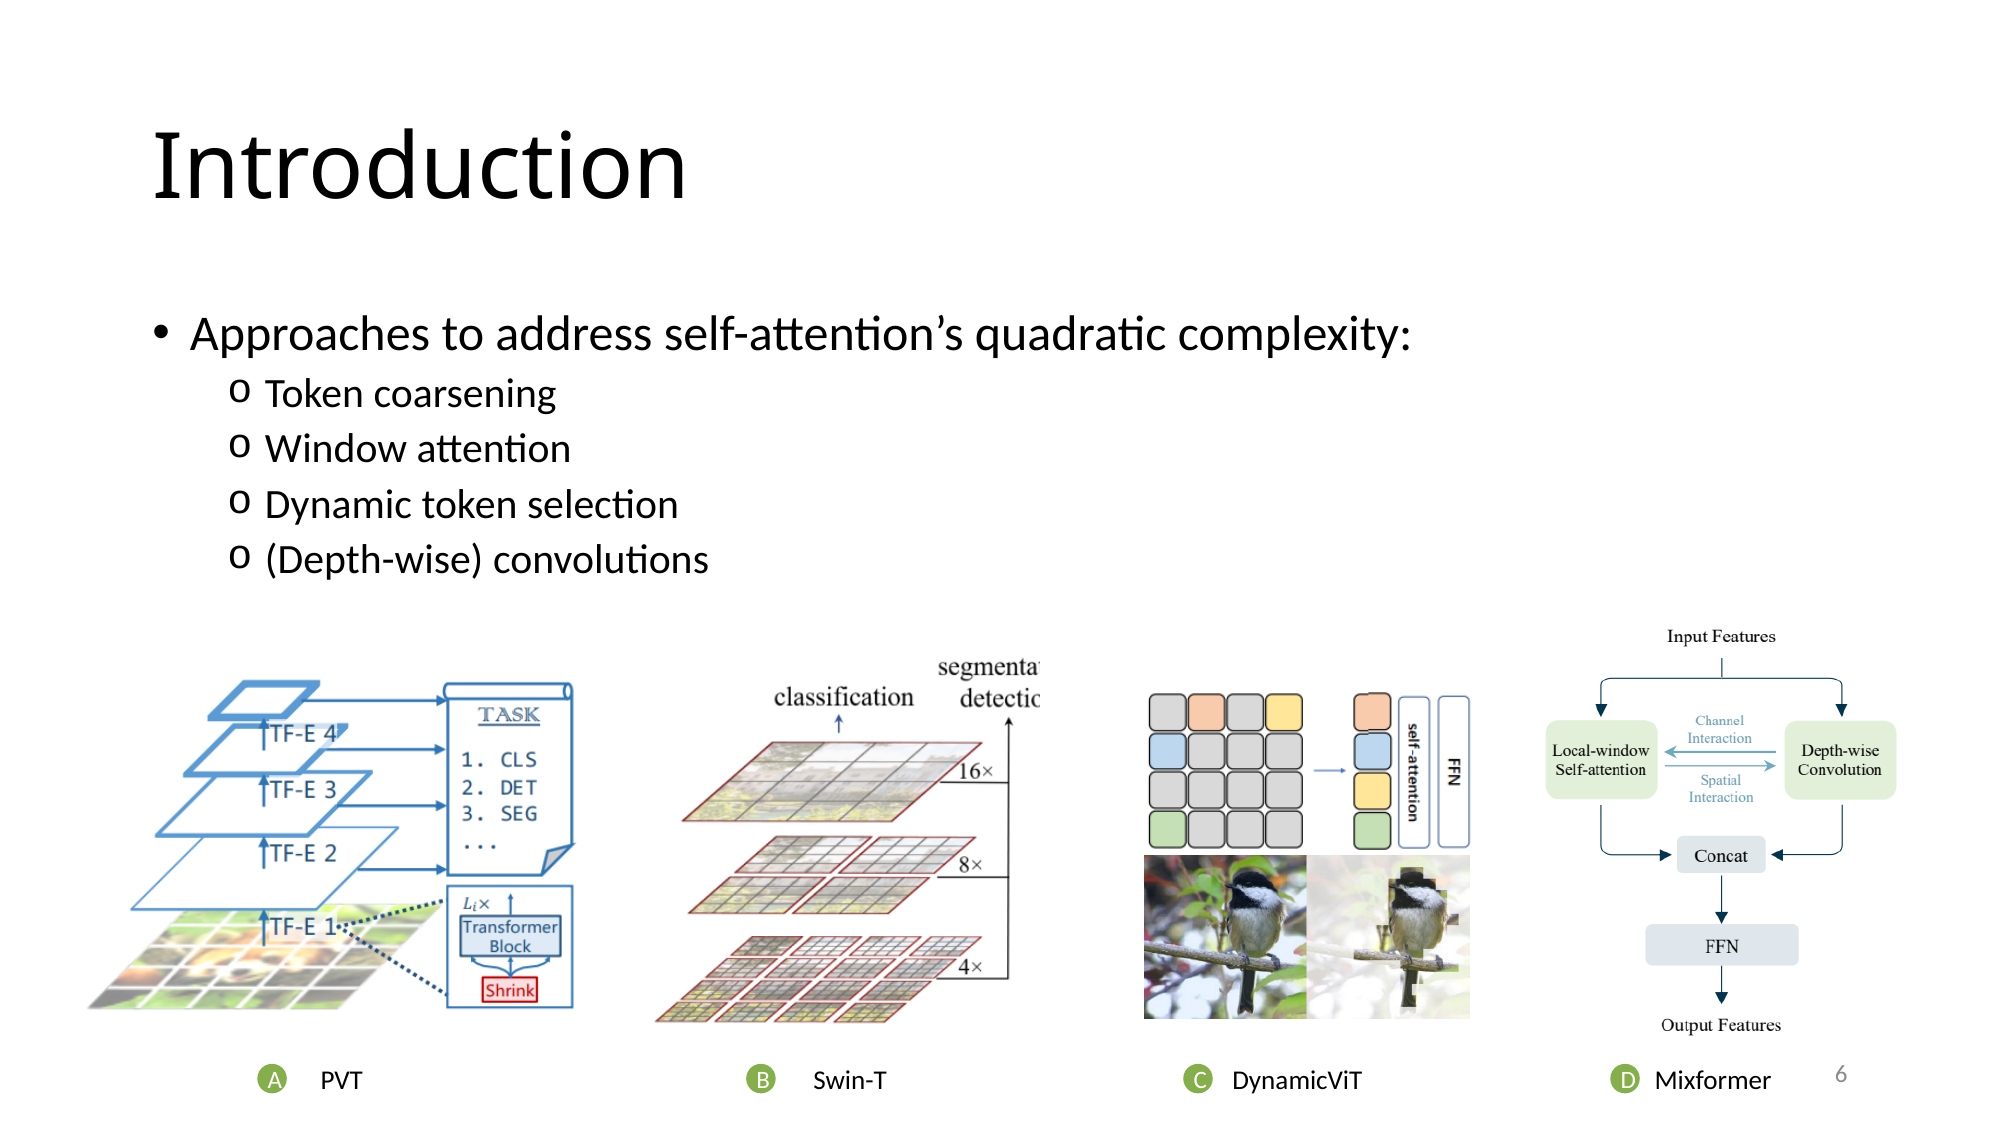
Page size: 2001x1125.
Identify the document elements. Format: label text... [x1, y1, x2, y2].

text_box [63, 616, 1911, 1103]
title Introduction [137, 59, 1863, 278]
list Approaches to address self-attention’s quadratic complexity: Token coarsening Window attention Dynamic token selection (Depth-wise) convolutions [137, 299, 1863, 616]
